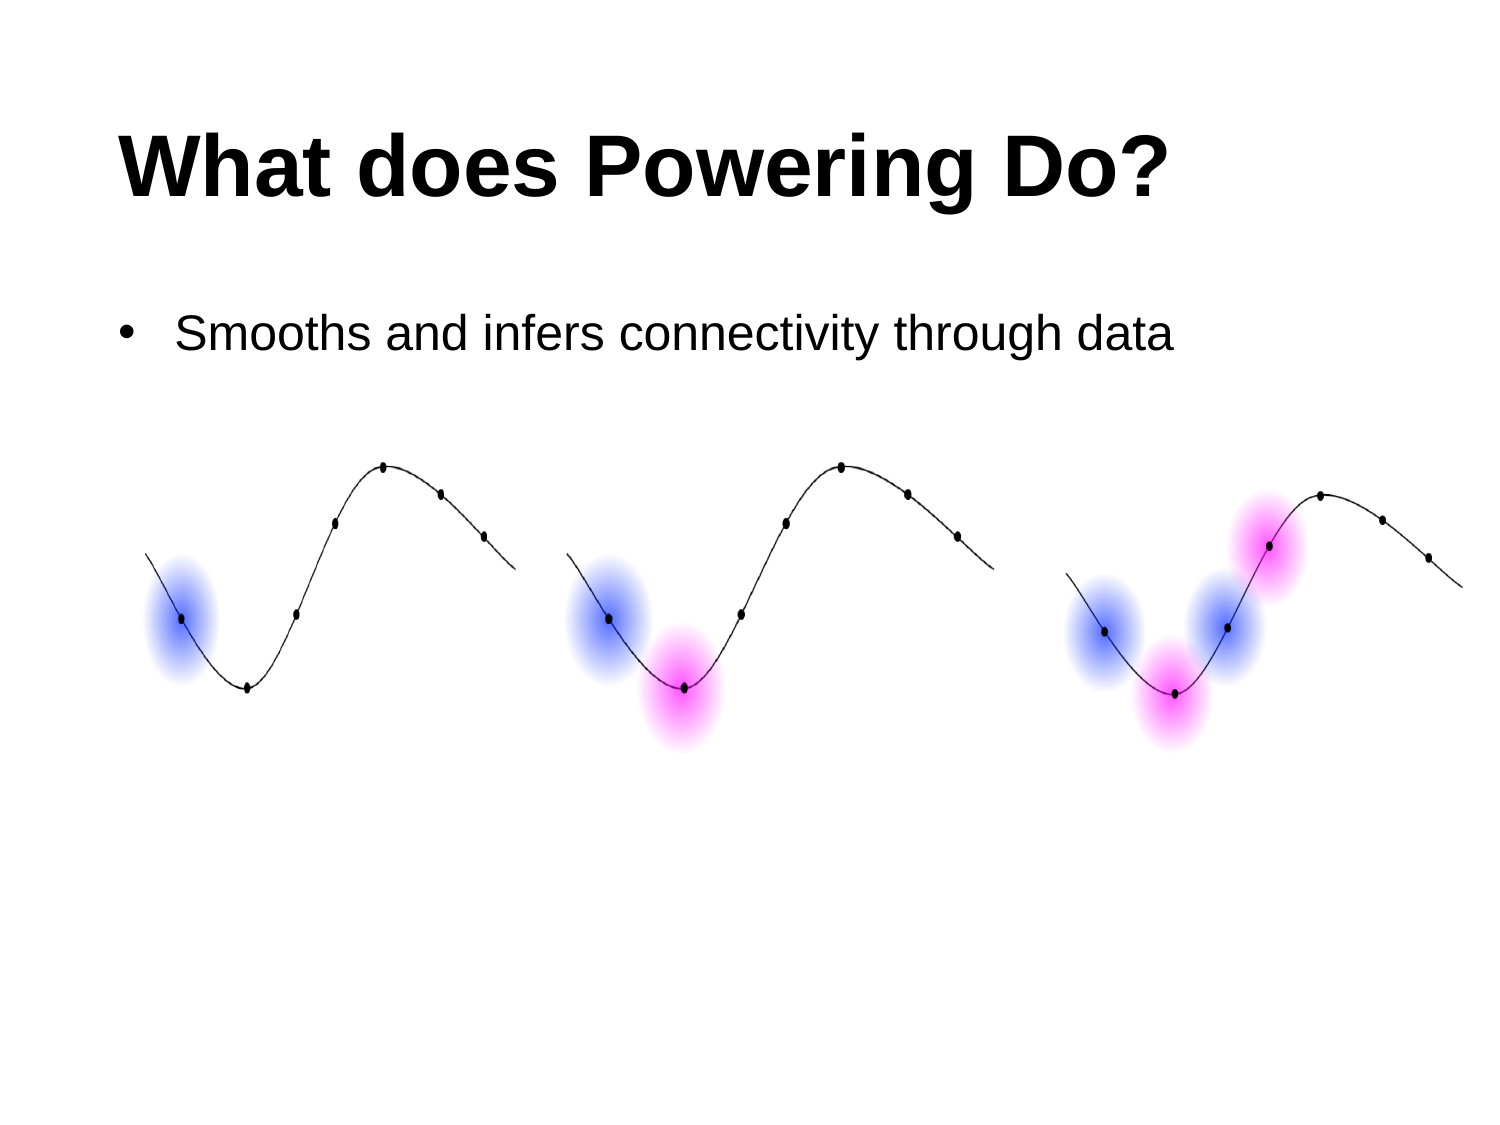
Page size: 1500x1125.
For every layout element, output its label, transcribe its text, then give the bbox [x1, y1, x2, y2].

picture [1038, 466, 1471, 772]
list Smooths and infers connectivity through data [103, 299, 1397, 1014]
picture [118, 439, 1017, 772]
title What does Powering Do? [103, 59, 1397, 278]
